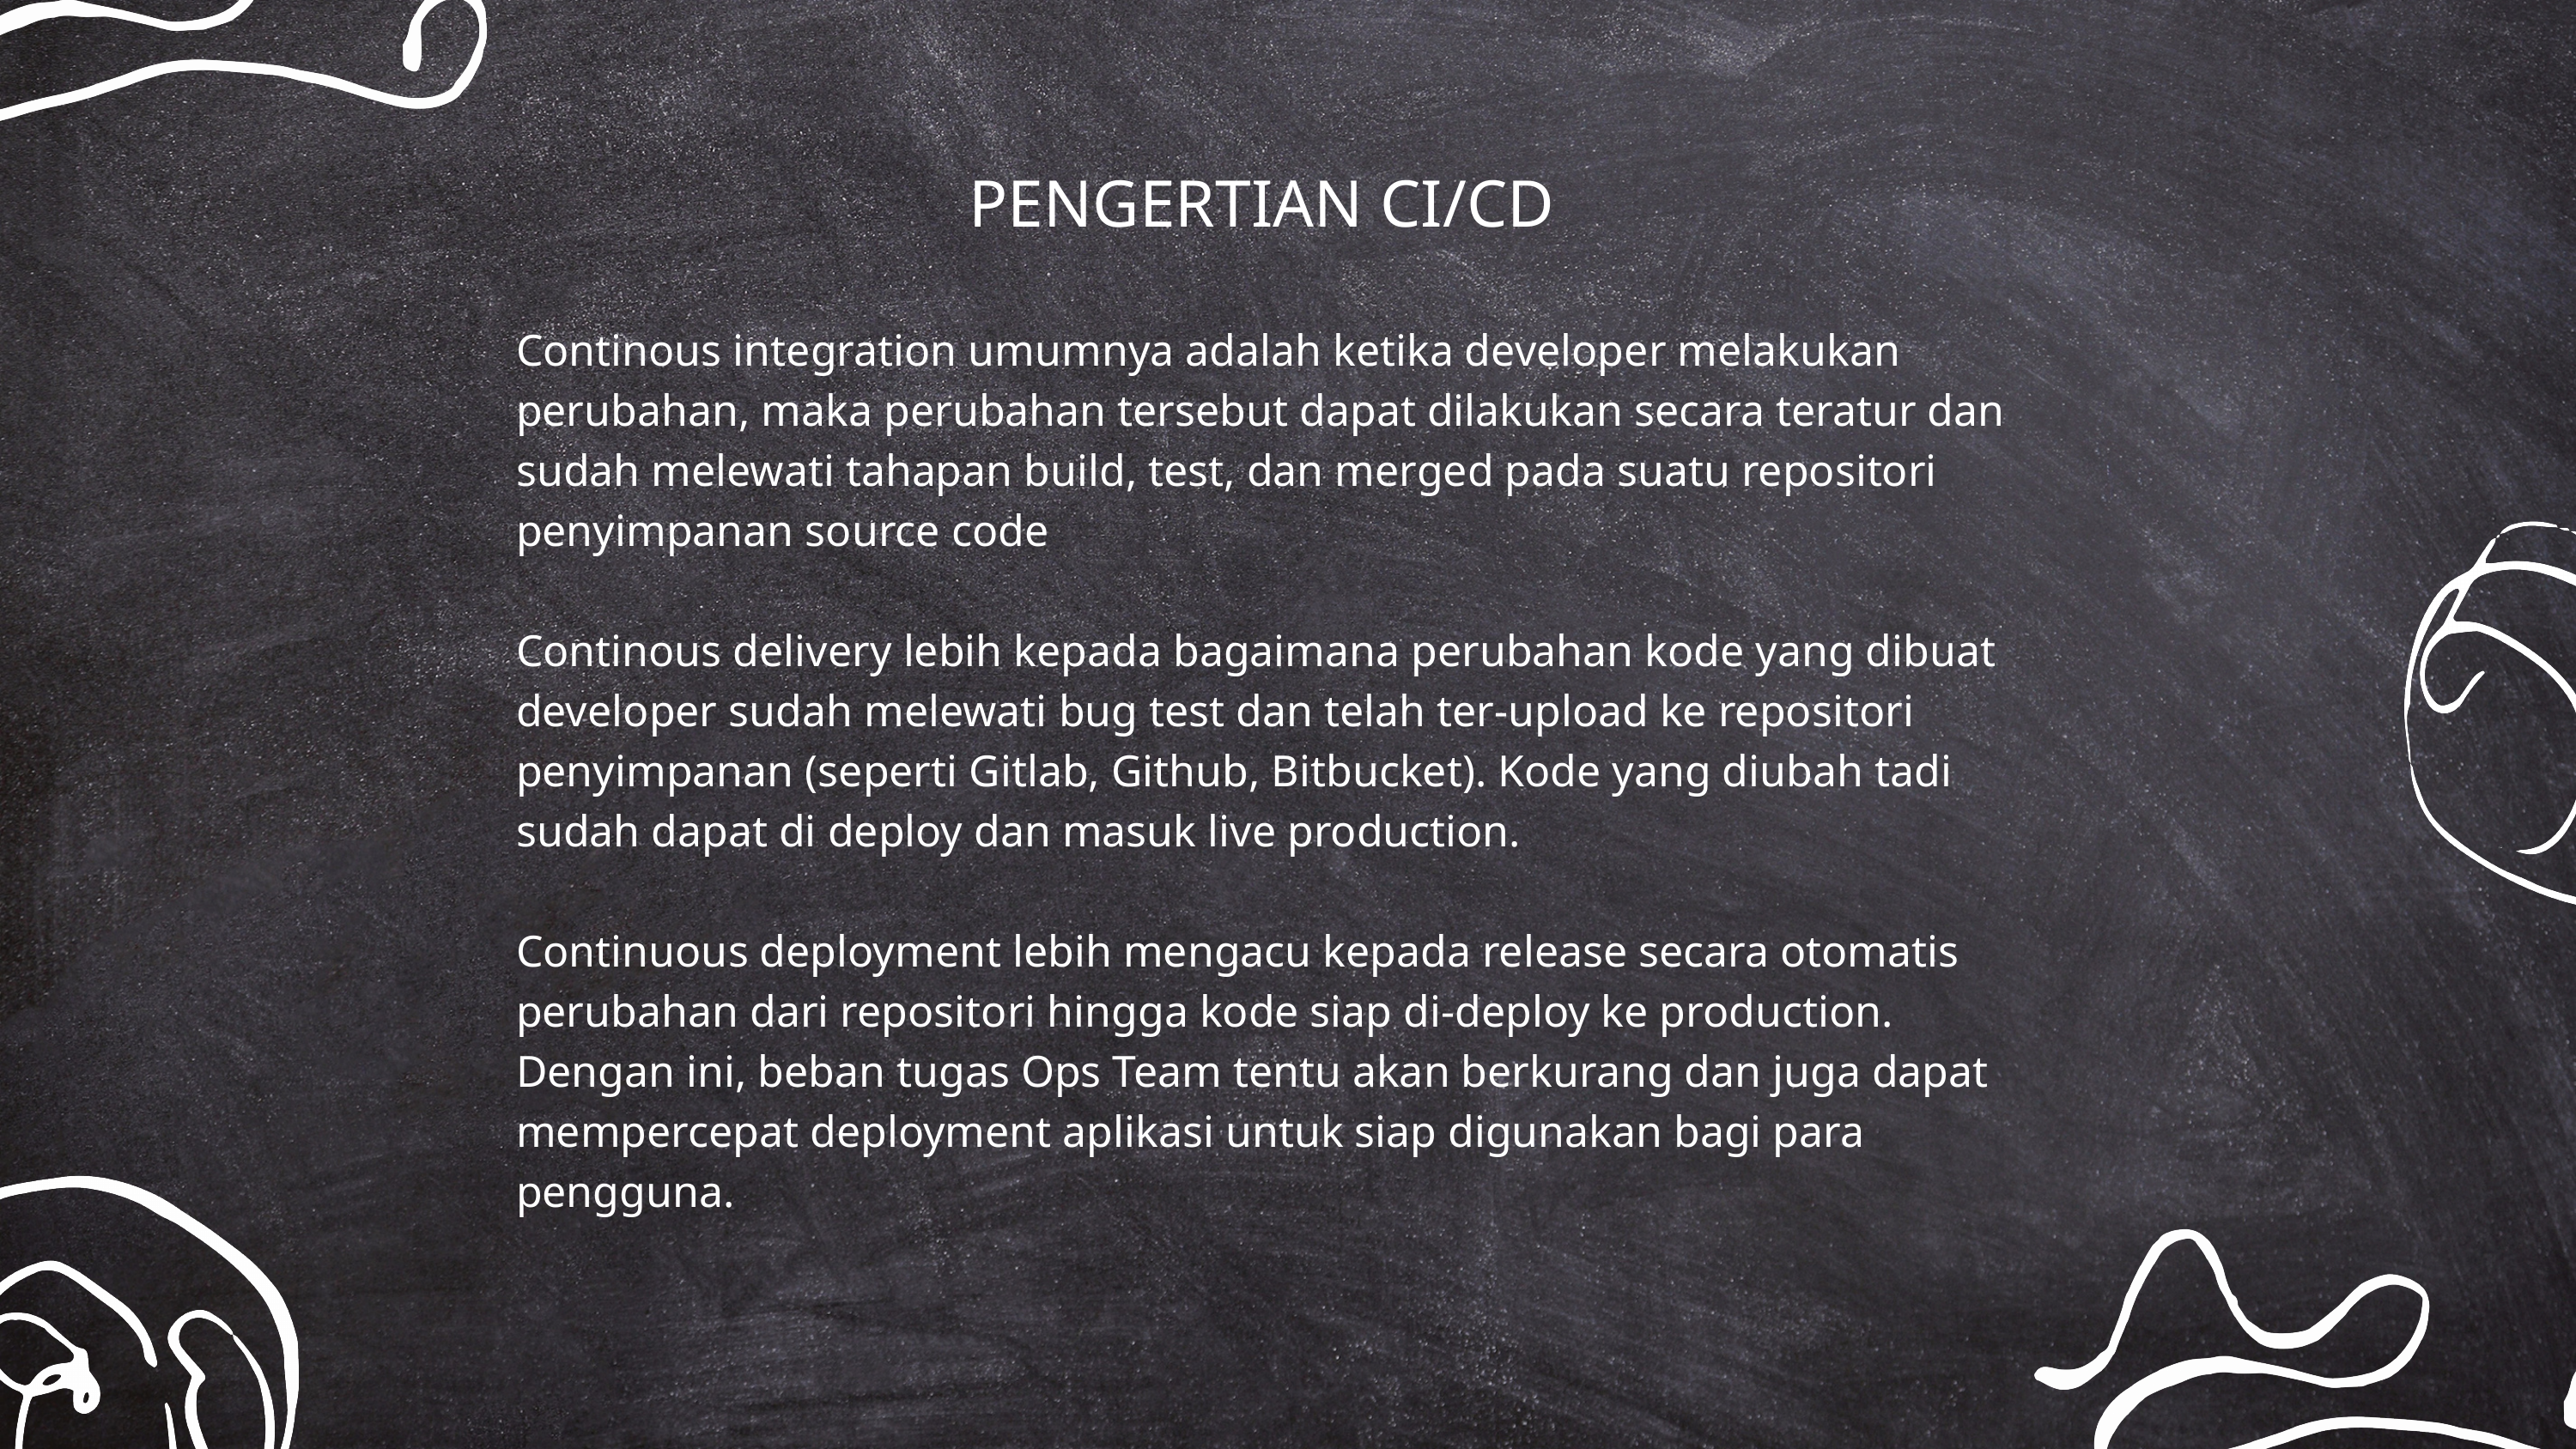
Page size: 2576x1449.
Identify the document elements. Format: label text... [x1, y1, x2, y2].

text_box [0, 1173, 309, 1449]
text_box [2403, 520, 2576, 928]
text_box [0, 0, 2576, 1449]
text_box [0, 0, 488, 126]
text_box PENGERTIAN CI/CD [393, 168, 2131, 240]
text_box Continous integration umumnya adalah ketika developer melakukan perubahan, maka perubahan tersebut dapat dilakukan secara teratur dan sudah melewati tahapan build, test, dan merged pada suatu repositori penyimpanan source code Continous delivery lebih kepada bagaimana perubahan kode yang dibuat developer sudah melewati bug test dan telah ter-upload ke repositori penyimpanan (seperti Gitlab, Github, Bitbucket). Kode yang diubah tadi sudah dapat di deploy dan masuk live production. Continuous deployment lebih mengacu kepada release secara otomatis perubahan dari repositori hingga kode siap di-deploy ke production. Dengan ini, beban tugas Ops Team tentu akan berkurang dan juga dapat mempercepat deployment aplikasi untuk siap digunakan bagi para pengguna. [516, 314, 2008, 1216]
text_box [2033, 1228, 2576, 1449]
